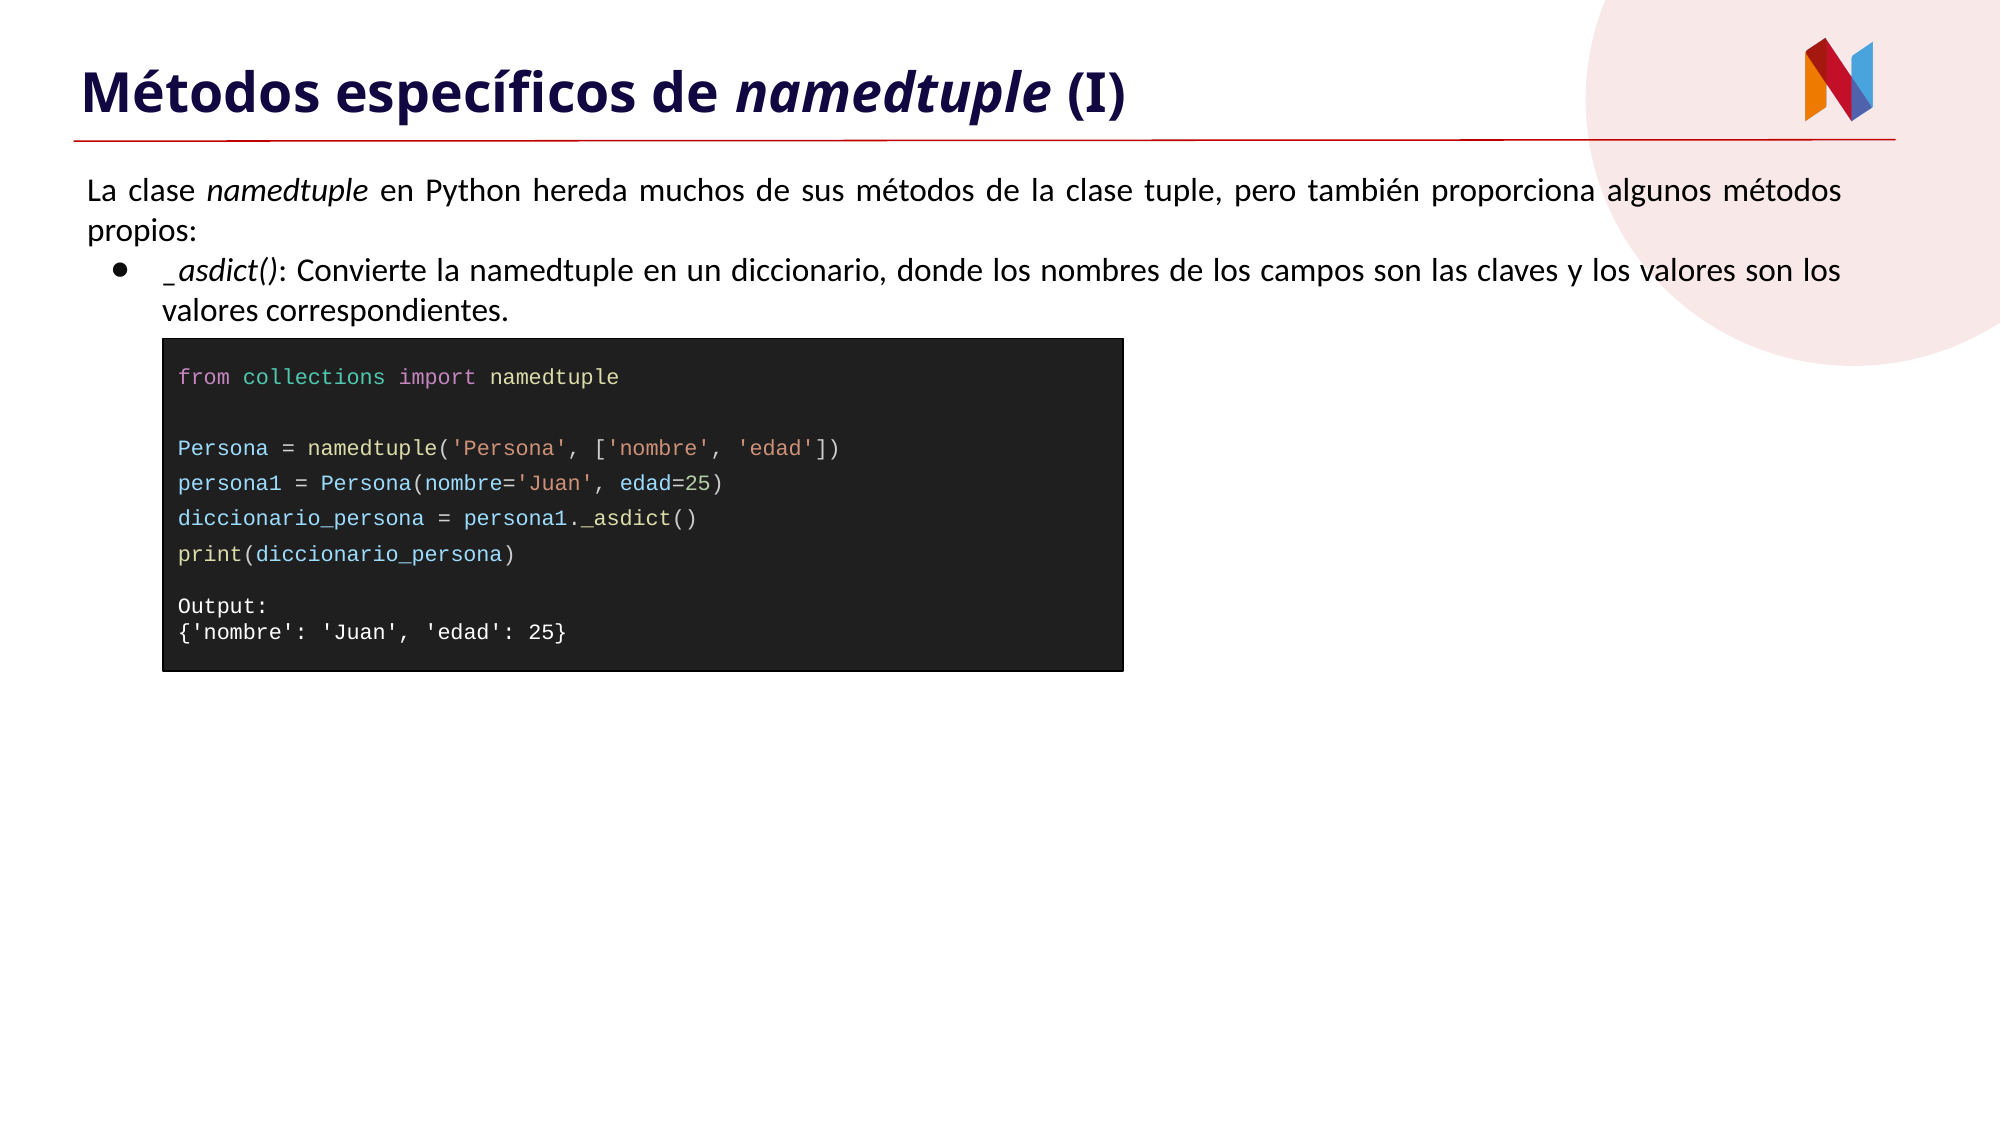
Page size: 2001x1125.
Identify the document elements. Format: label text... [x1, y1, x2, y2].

text_box [1586, 0, 2000, 366]
text_box La clase namedtuple en Python hereda muchos de sus métodos de la clase tuple, pero también proporciona algunos métodos propios: _asdict(): Convierte la namedtuple en un diccionario, donde los nombres de los campos son las claves y los valores son los valores correspondientes. [72, 161, 1859, 325]
text_box from collections import namedtuple Persona = namedtuple('Persona', ['nombre', 'edad']) persona1 = Persona(nombre='Juan', edad=25) diccionario_persona = persona1._asdict() print(diccionario_persona) Output: {'nombre': 'Juan', 'edad': 25} [162, 338, 1123, 671]
text_box Métodos específicos de namedtuple (I) [60, 0, 1781, 115]
picture [1782, 34, 1896, 126]
